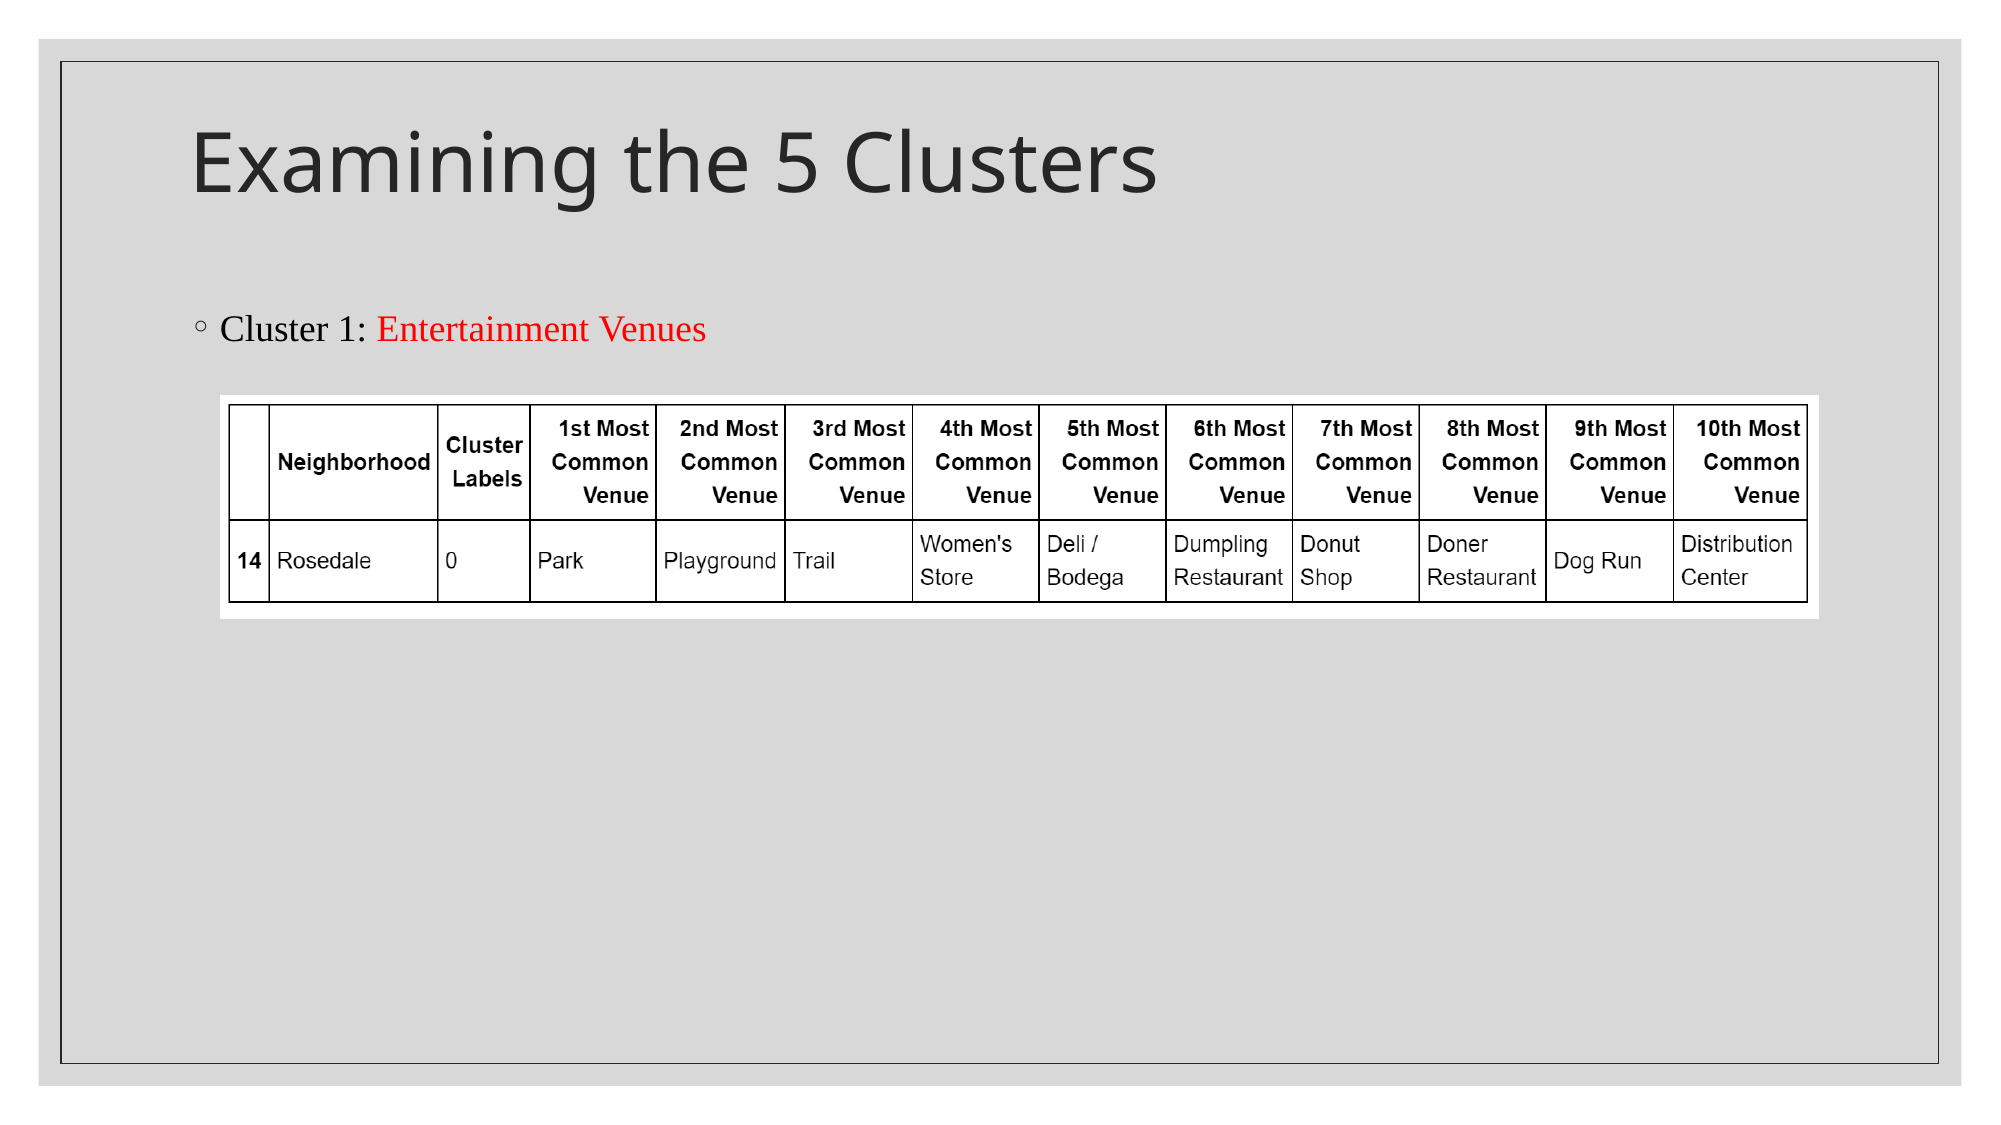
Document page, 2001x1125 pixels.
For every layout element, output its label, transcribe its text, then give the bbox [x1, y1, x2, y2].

picture [220, 395, 1819, 619]
title Examining the 5 Clusters [174, 105, 1825, 226]
list Cluster 1: Entertainment Venues [174, 291, 1825, 370]
